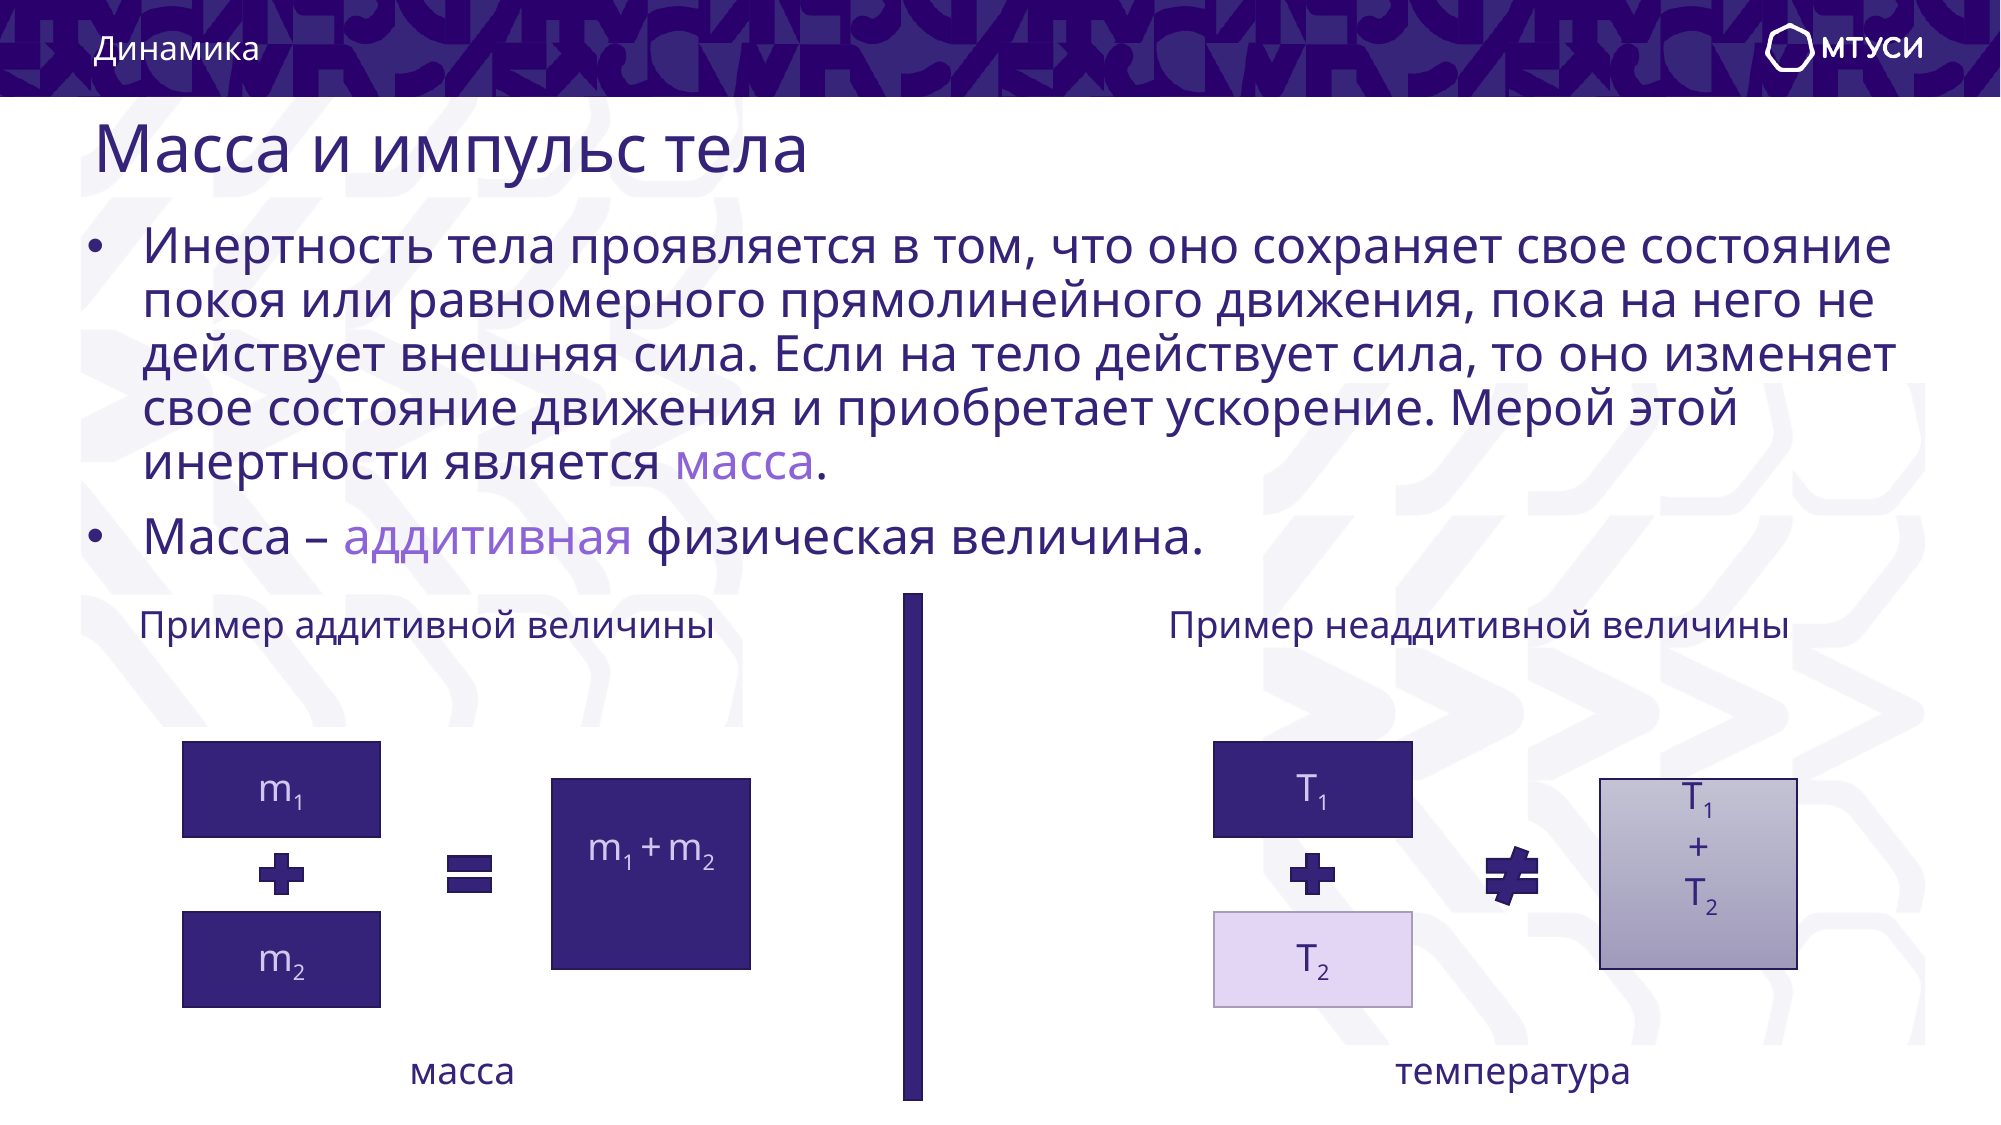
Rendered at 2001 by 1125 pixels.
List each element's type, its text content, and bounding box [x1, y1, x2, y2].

text_box [1290, 853, 1335, 895]
text_box [259, 853, 304, 895]
text_box m1 + m2 [551, 778, 751, 970]
title Масса и импульс тела [78, 98, 1921, 200]
text_box температура [1380, 1039, 1675, 1100]
list Инертность тела проявляется в том, что оно сохраняет свое состояние покоя или равномерного прямолинейного движения, пока на него не действует внешняя сила. Если на тело действует сила, то оно изменяет свое состояние движения и приобретает ускорение. Мерой этой инертности является масса. Масса – аддитивная физическая величина. [71, 213, 1929, 627]
text_box [1485, 845, 1539, 906]
text_box масса [394, 1039, 545, 1100]
text_box m2 [182, 911, 381, 1008]
text_box Т1 [1213, 741, 1413, 838]
text_box Т2 [1213, 911, 1413, 1008]
text_box [447, 877, 492, 893]
list Динамика [78, 24, 1710, 70]
picture [0, 0, 2001, 1111]
text_box [447, 855, 492, 872]
text_box Пример аддитивной величины [123, 593, 794, 654]
text_box Пример неаддитивной величины [1153, 593, 1902, 654]
text_box [903, 593, 923, 1101]
text_box m1 [182, 741, 381, 838]
text_box Т1 + Т2 [1599, 778, 1798, 970]
